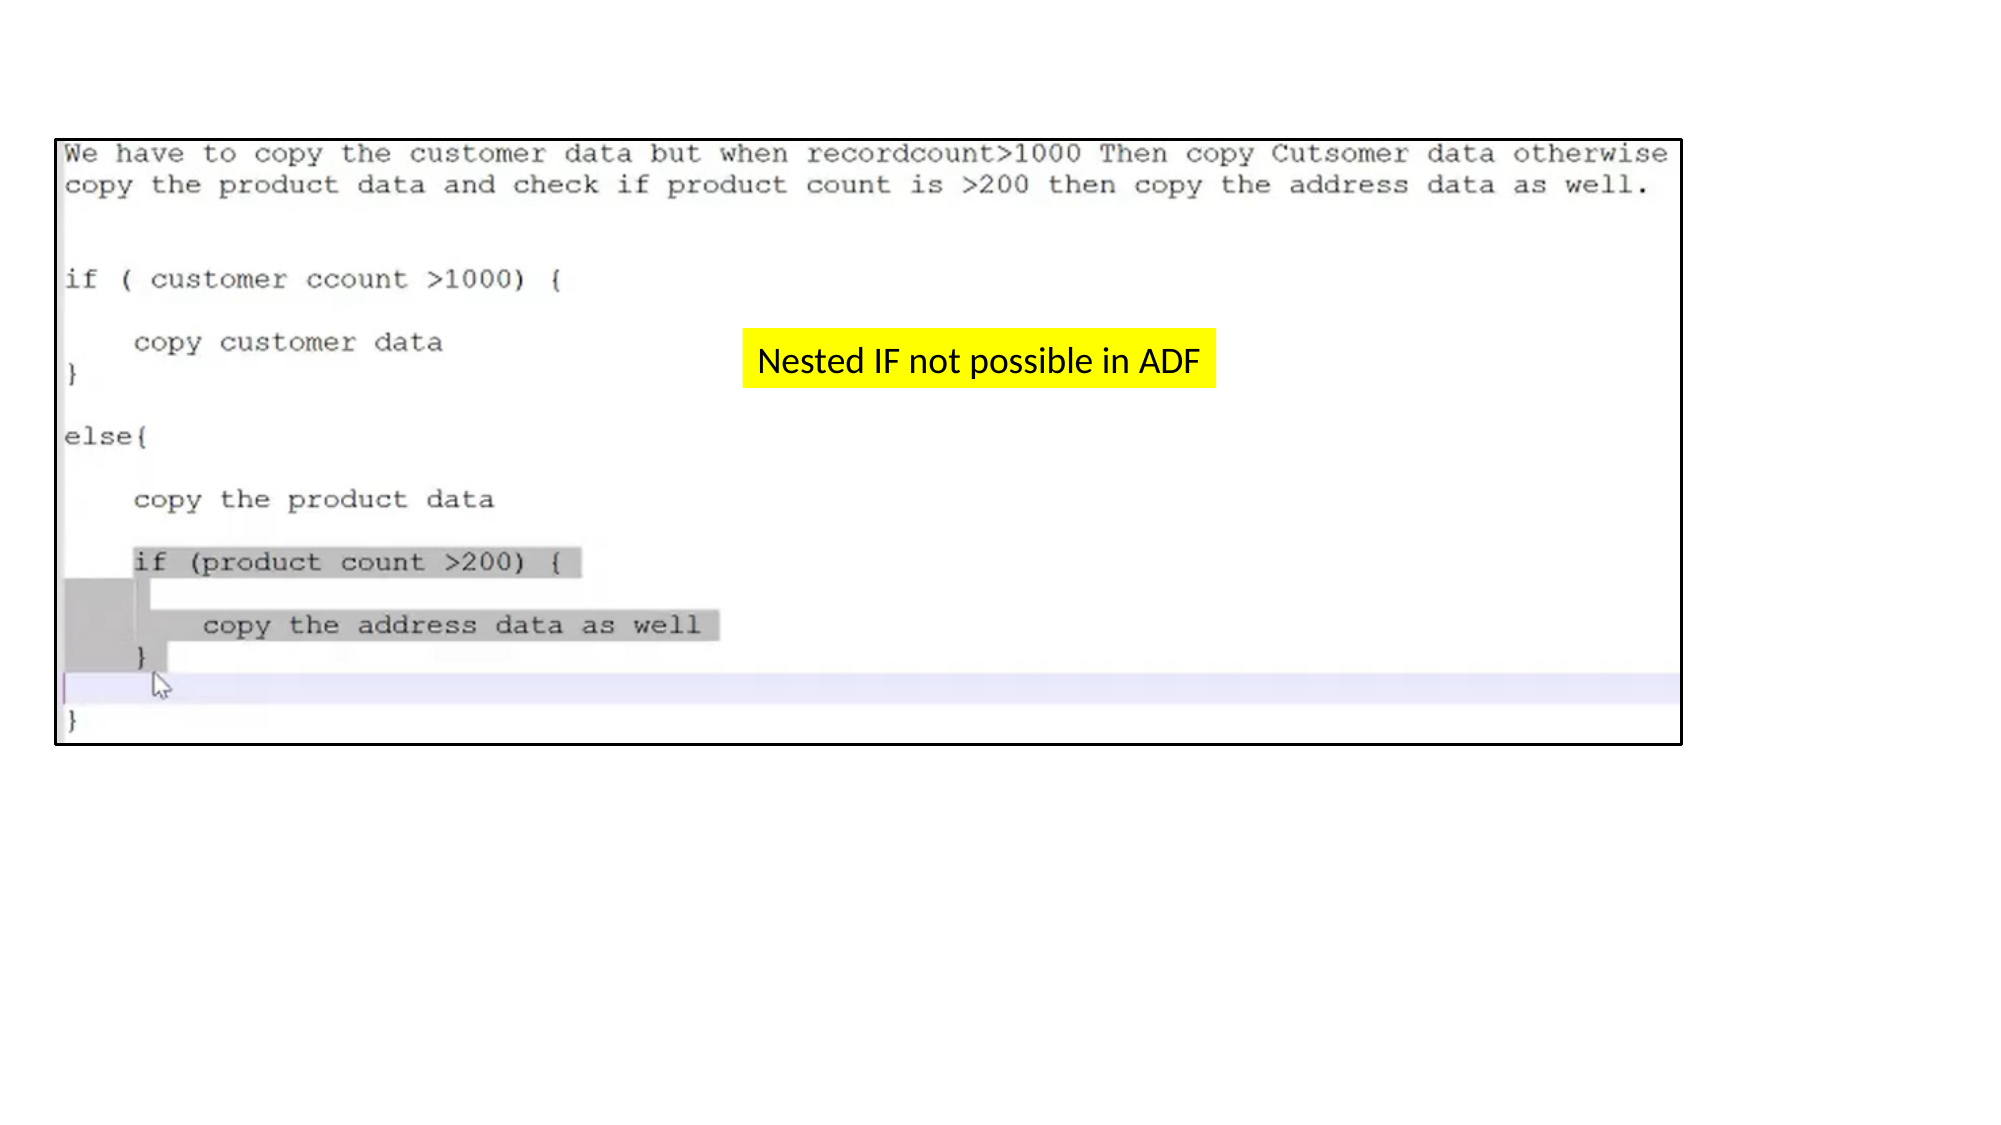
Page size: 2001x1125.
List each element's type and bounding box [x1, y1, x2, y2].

picture [56, 140, 1681, 744]
